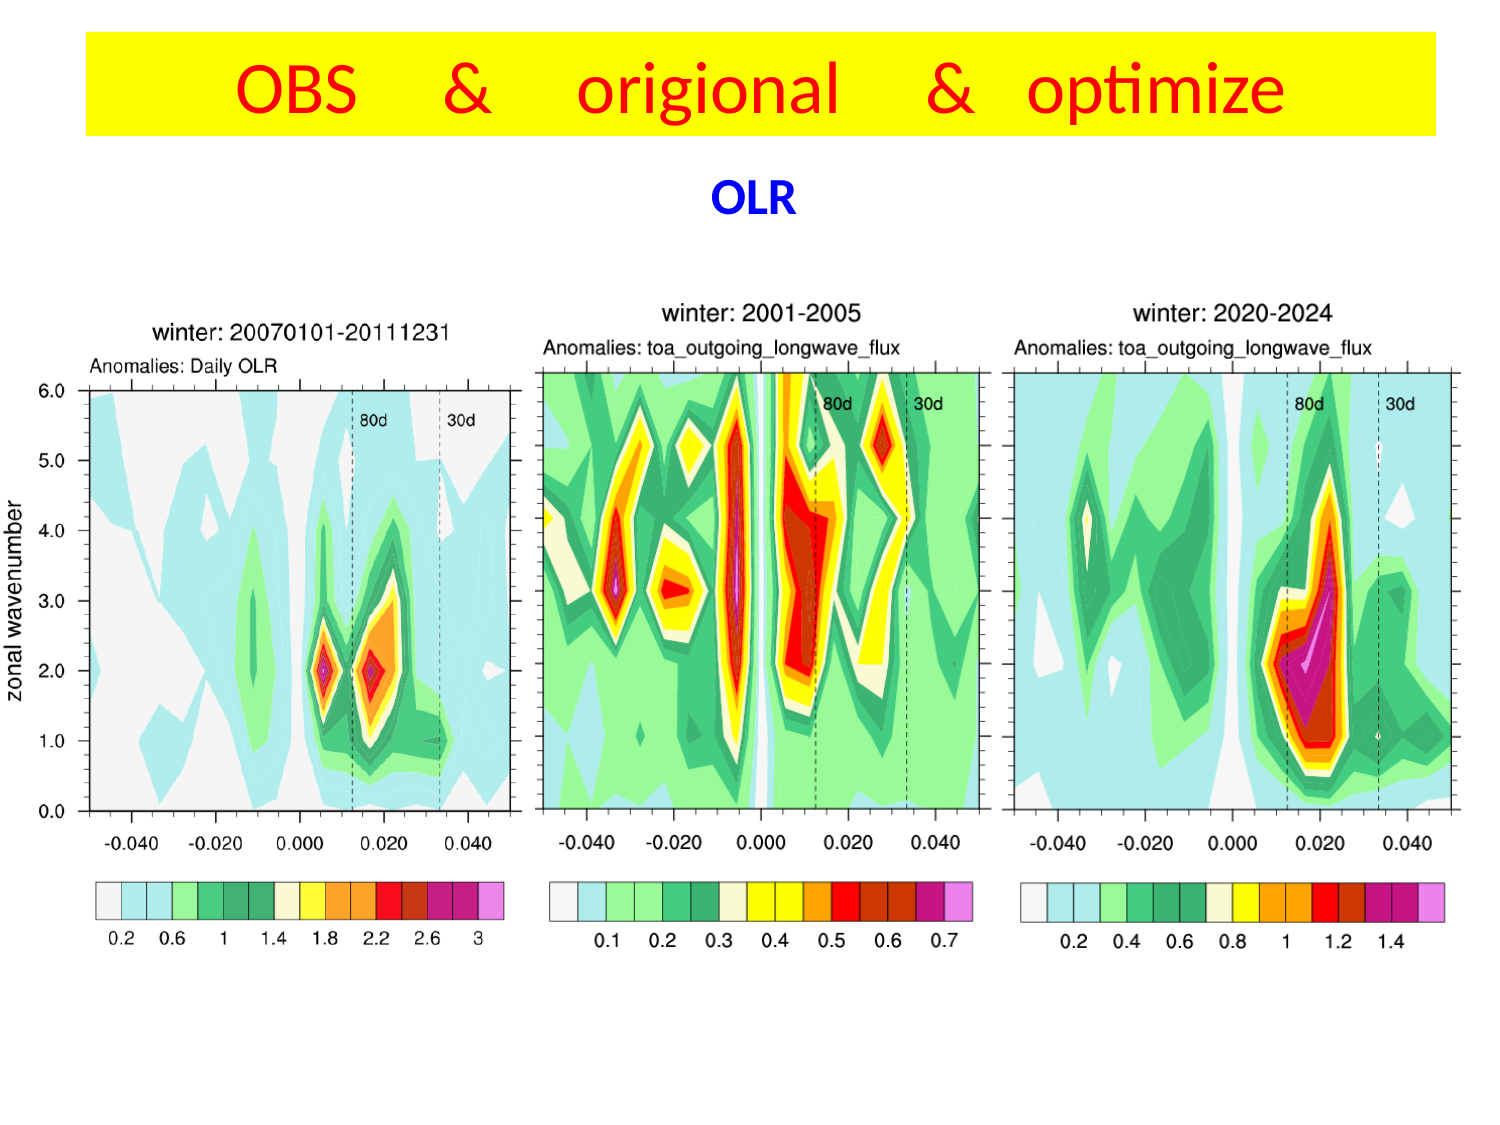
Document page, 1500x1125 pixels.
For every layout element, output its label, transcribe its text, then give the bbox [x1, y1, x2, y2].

text_box OLR [649, 154, 860, 232]
text_box OBS & origional & optimize [86, 31, 1437, 136]
picture [0, 285, 1461, 952]
